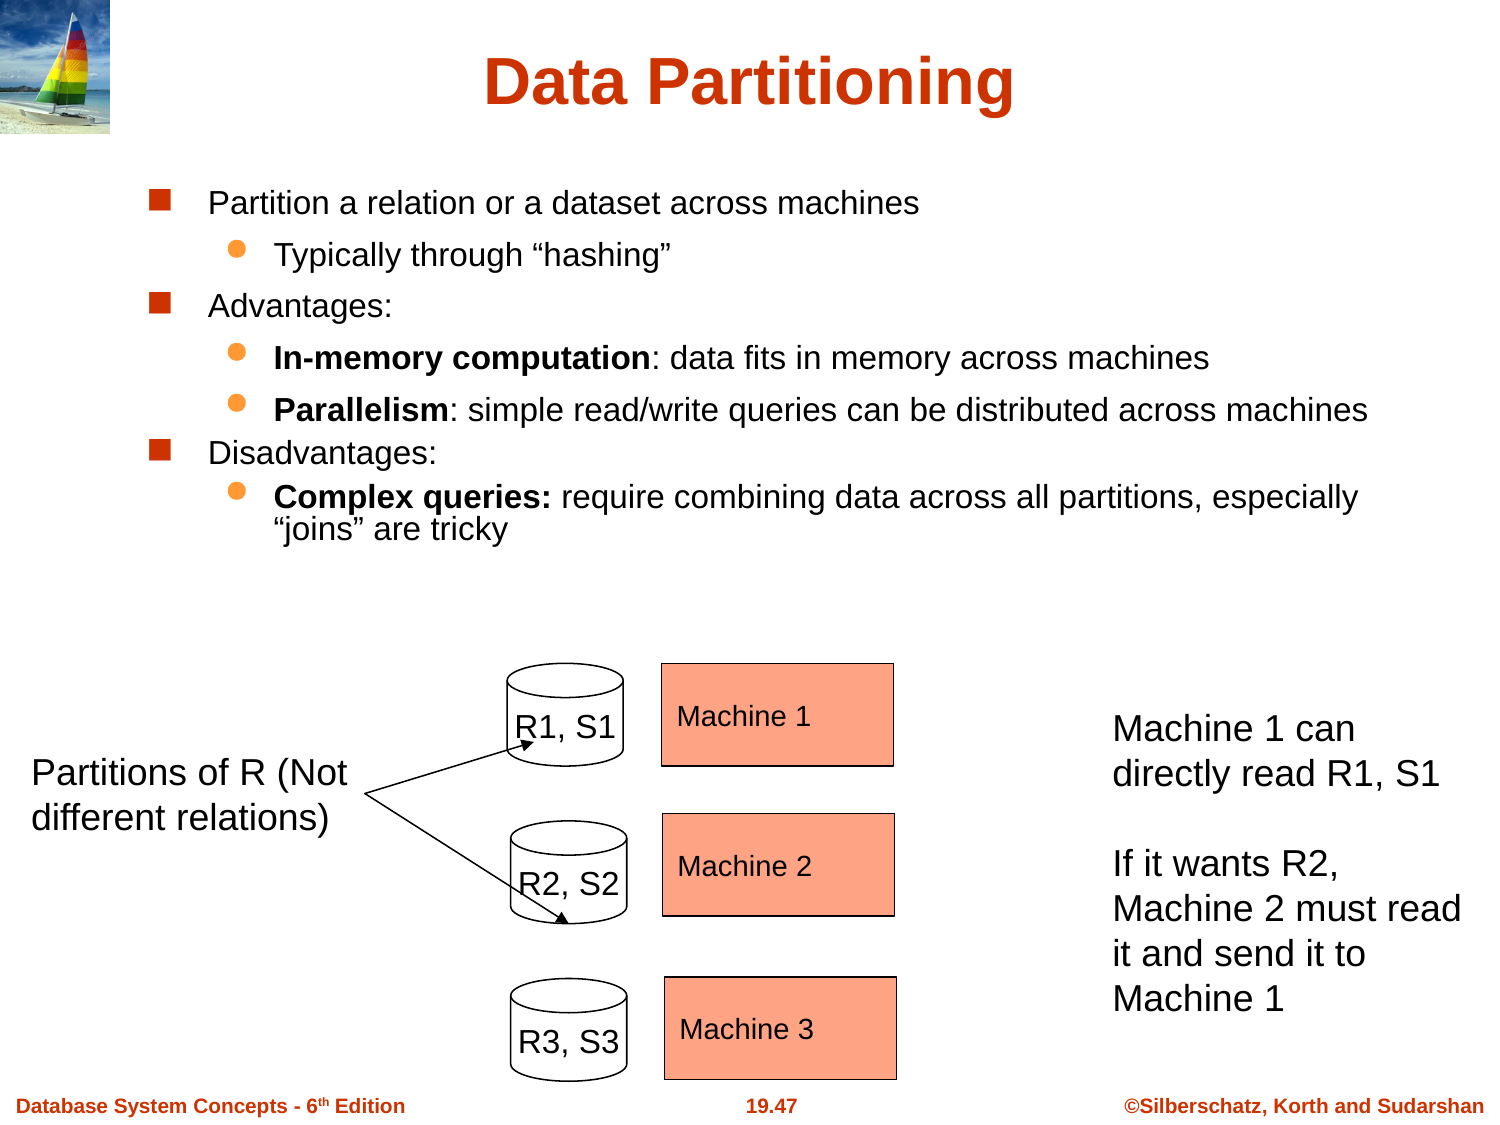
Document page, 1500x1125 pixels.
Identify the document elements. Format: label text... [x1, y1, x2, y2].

picture [0, 0, 110, 134]
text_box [364, 792, 511, 873]
text_box R2, S2 [510, 820, 627, 924]
text_box Partitions of R (Not different relations) [16, 740, 365, 846]
text_box Machine 3 [664, 976, 897, 1080]
title Data Partitioning [112, 0, 1388, 126]
text_box R3, S3 [510, 978, 627, 1082]
text_box Machine 1 can directly read R1, S1 If it wants R2, Machine 2 must read it and send it to Machine 1 [1097, 696, 1499, 1027]
text_box Machine 1 [661, 663, 894, 767]
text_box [364, 741, 535, 794]
text_box Machine 2 [662, 813, 895, 917]
list Partition a relation or a dataset across machines Typically through “hashing” Advantages: In-memory computation: data fits in memory across machines Parallelism: simple read/write queries can be distributed across machines Disadvantages: Complex queries: require combining data across all partitions, especially “joins” are tricky [136, 173, 1419, 947]
text_box R1, S1 [507, 663, 624, 767]
